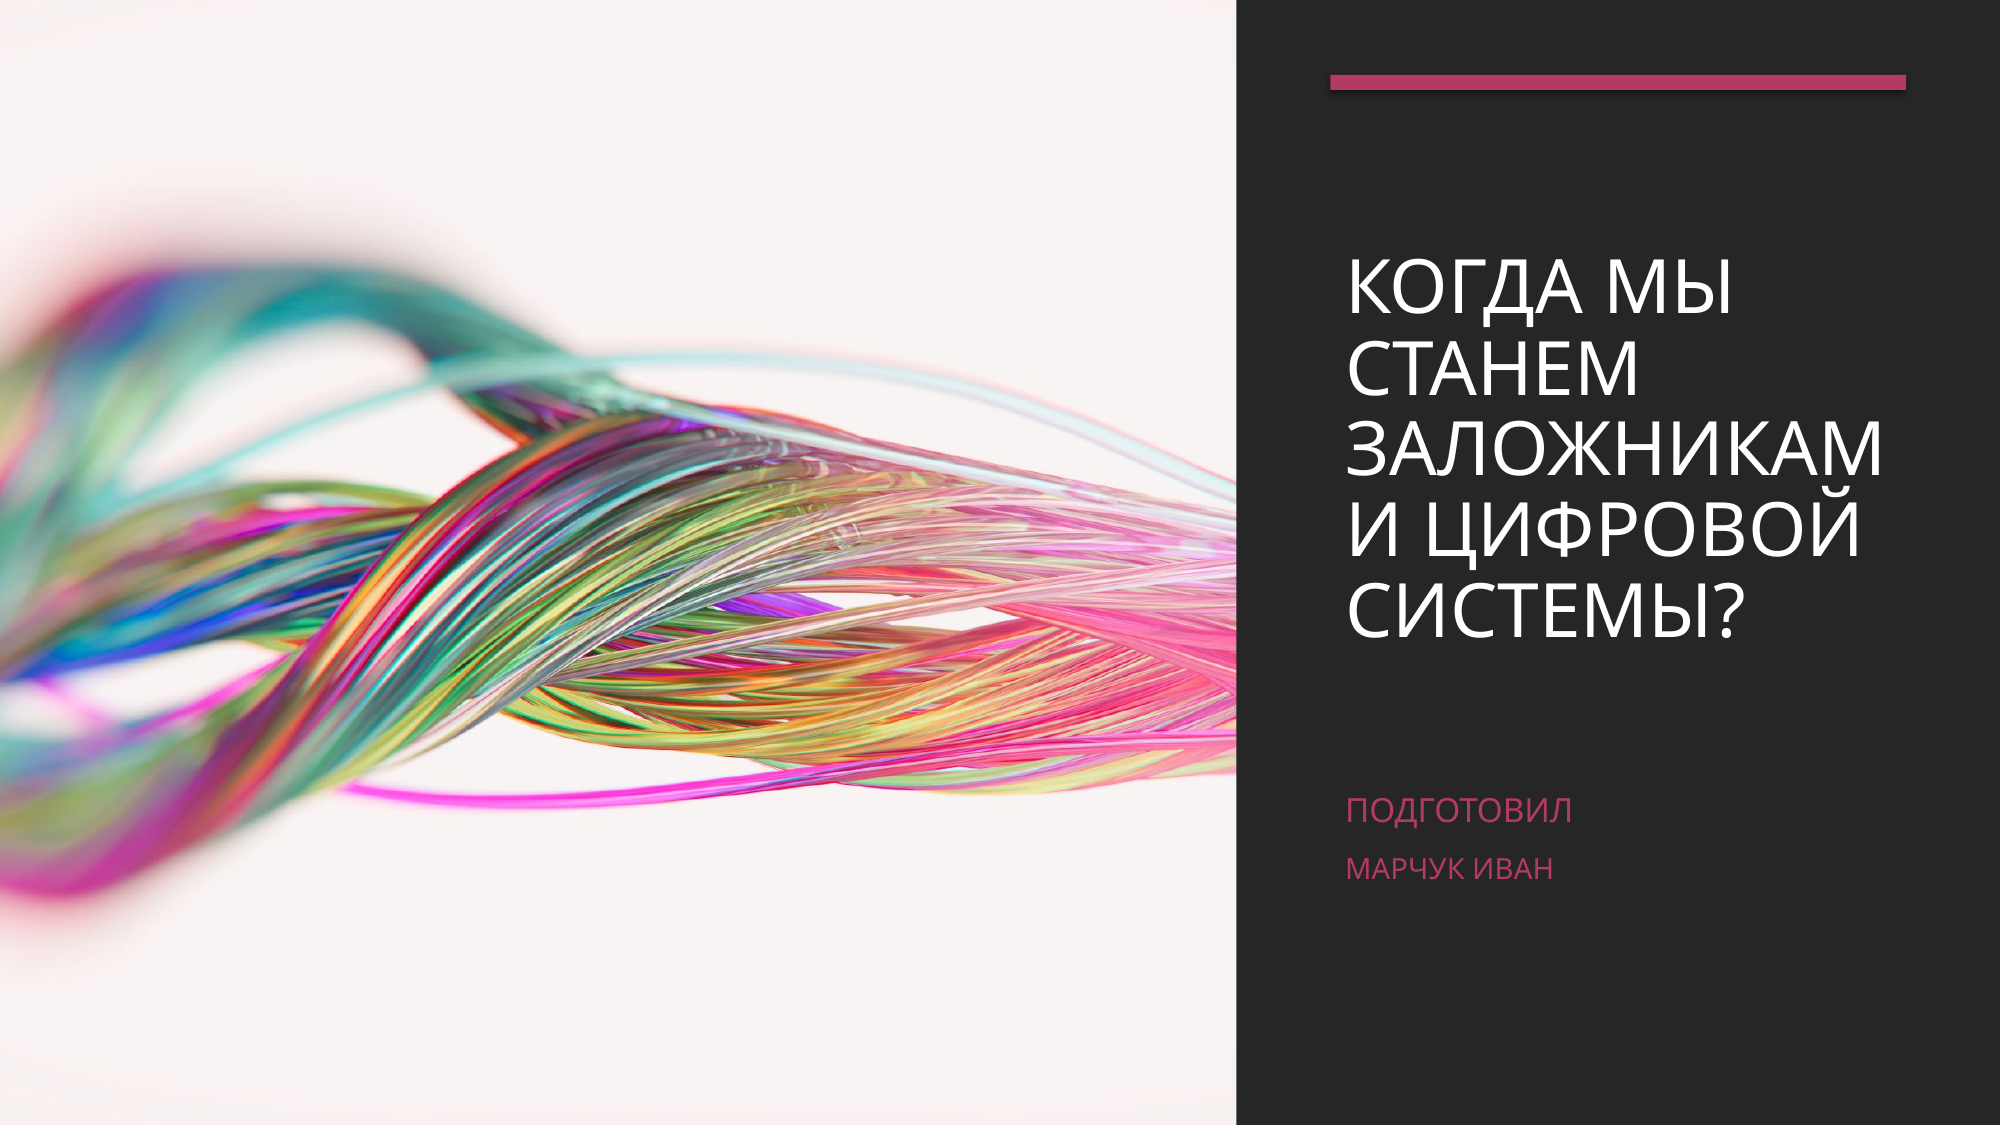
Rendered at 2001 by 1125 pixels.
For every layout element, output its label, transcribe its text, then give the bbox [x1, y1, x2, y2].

subtitle Подготовил Марчук Иван [1330, 777, 1907, 966]
title Когда мы станем заложниками цифровой системы? [1330, 141, 1907, 762]
text_box [1239, 0, 2000, 1125]
text_box [1329, 74, 1907, 91]
picture [0, 0, 1237, 1125]
